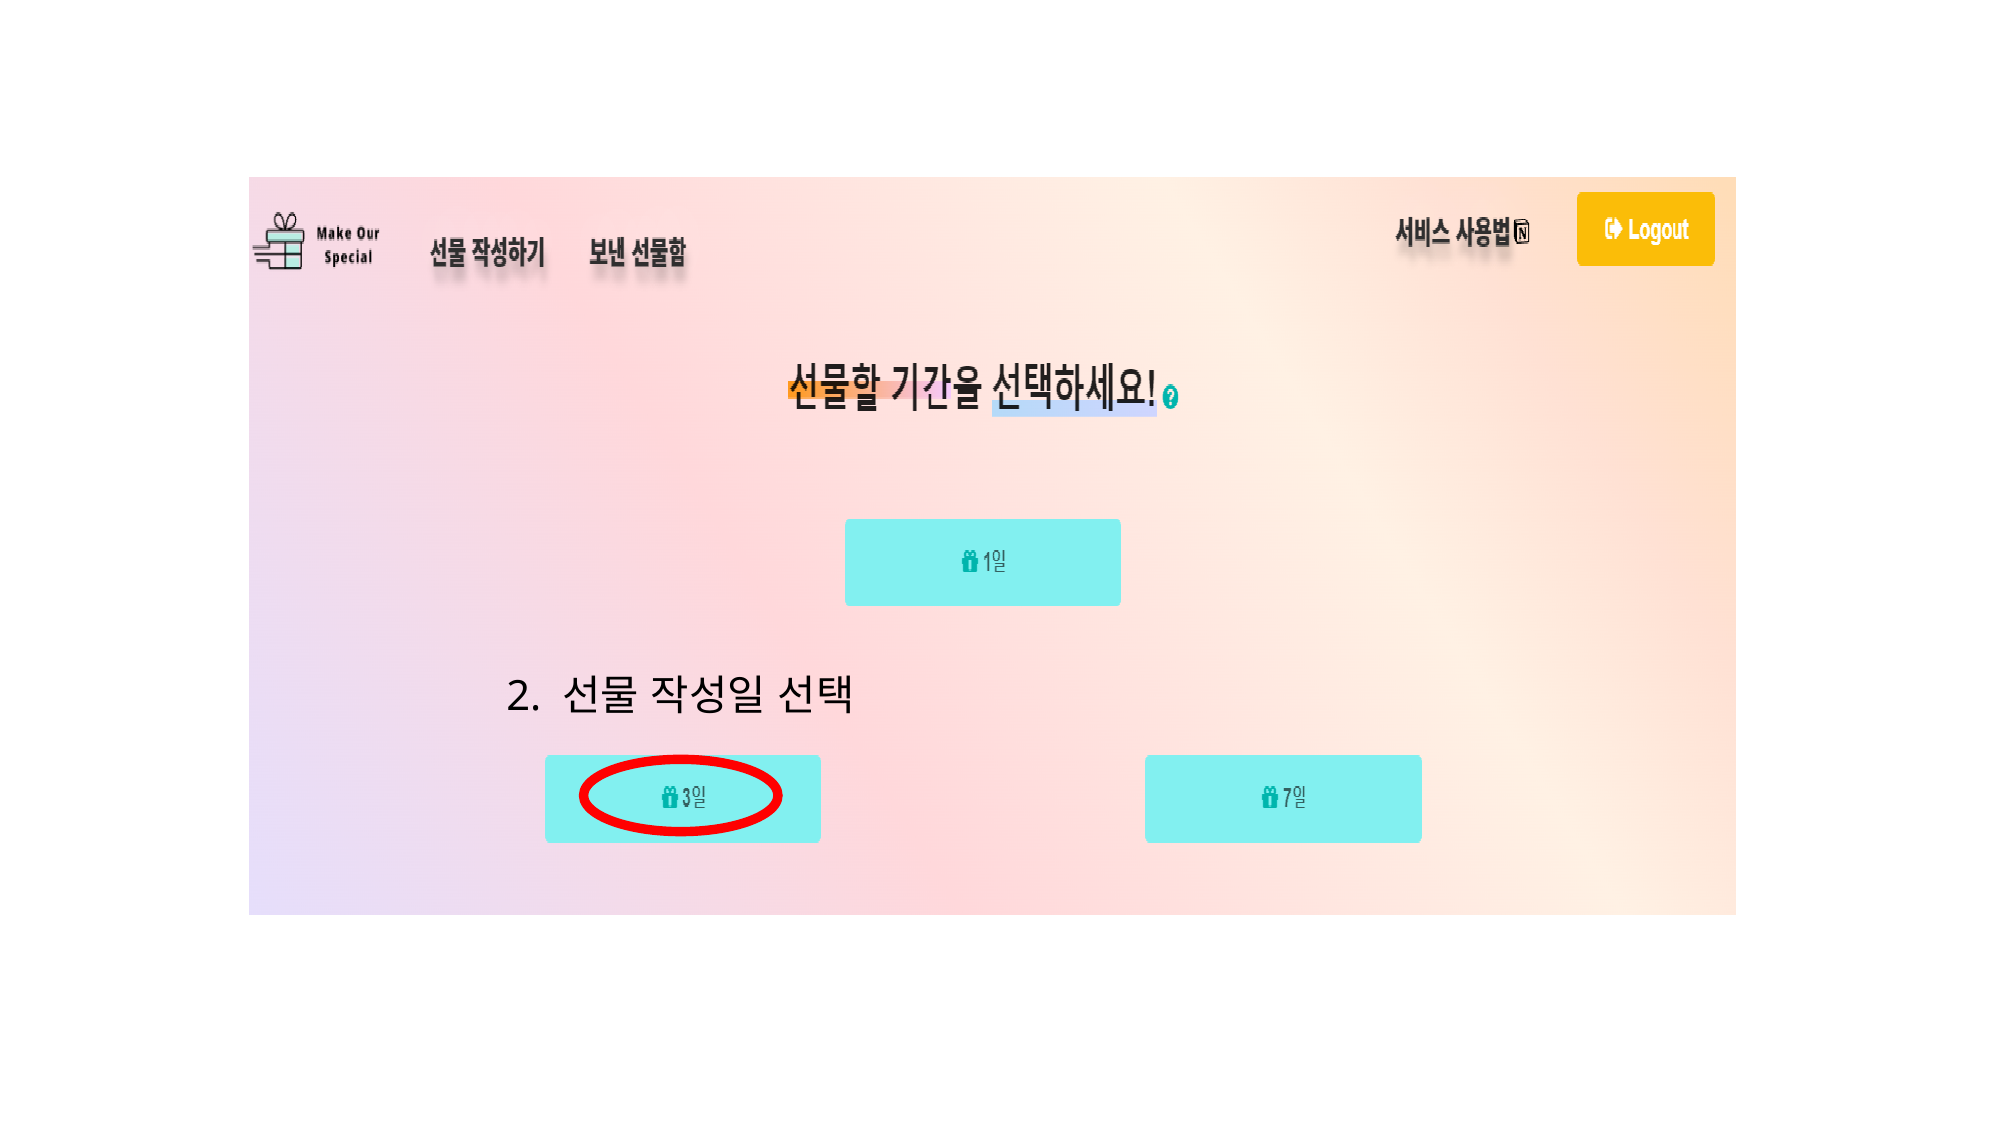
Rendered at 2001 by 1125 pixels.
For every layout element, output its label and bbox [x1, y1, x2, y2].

picture [249, 177, 1736, 915]
